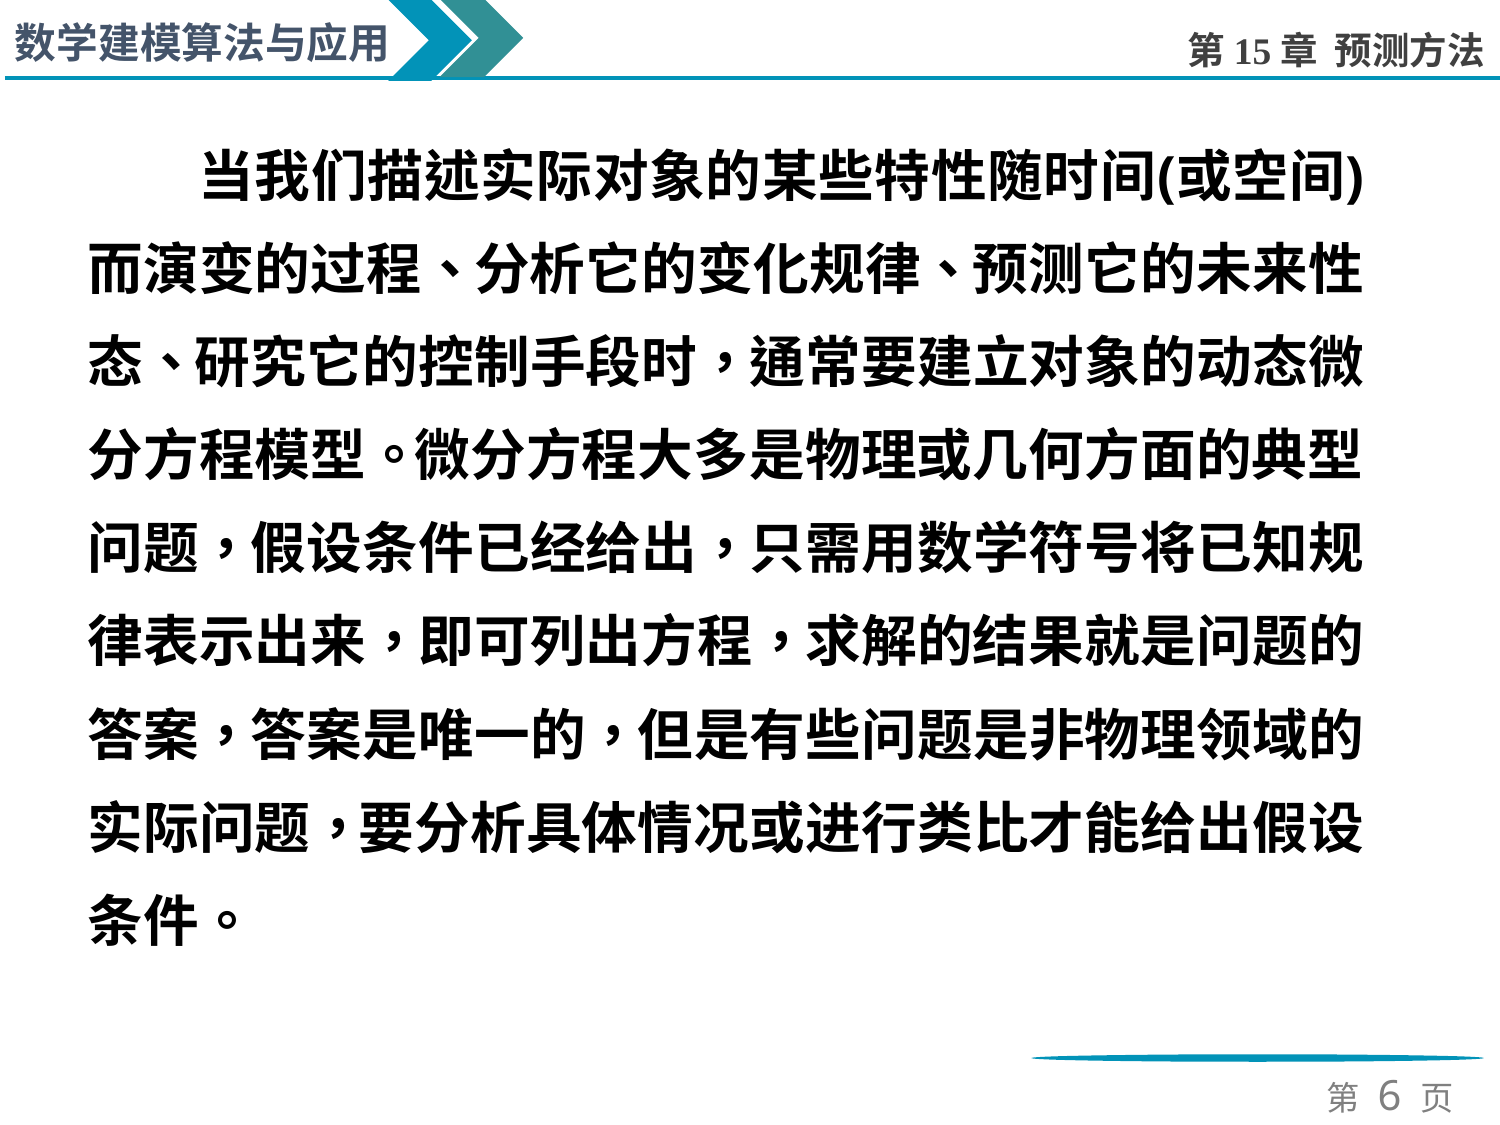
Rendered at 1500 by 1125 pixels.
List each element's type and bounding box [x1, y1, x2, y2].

text_box [86, 132, 1363, 972]
